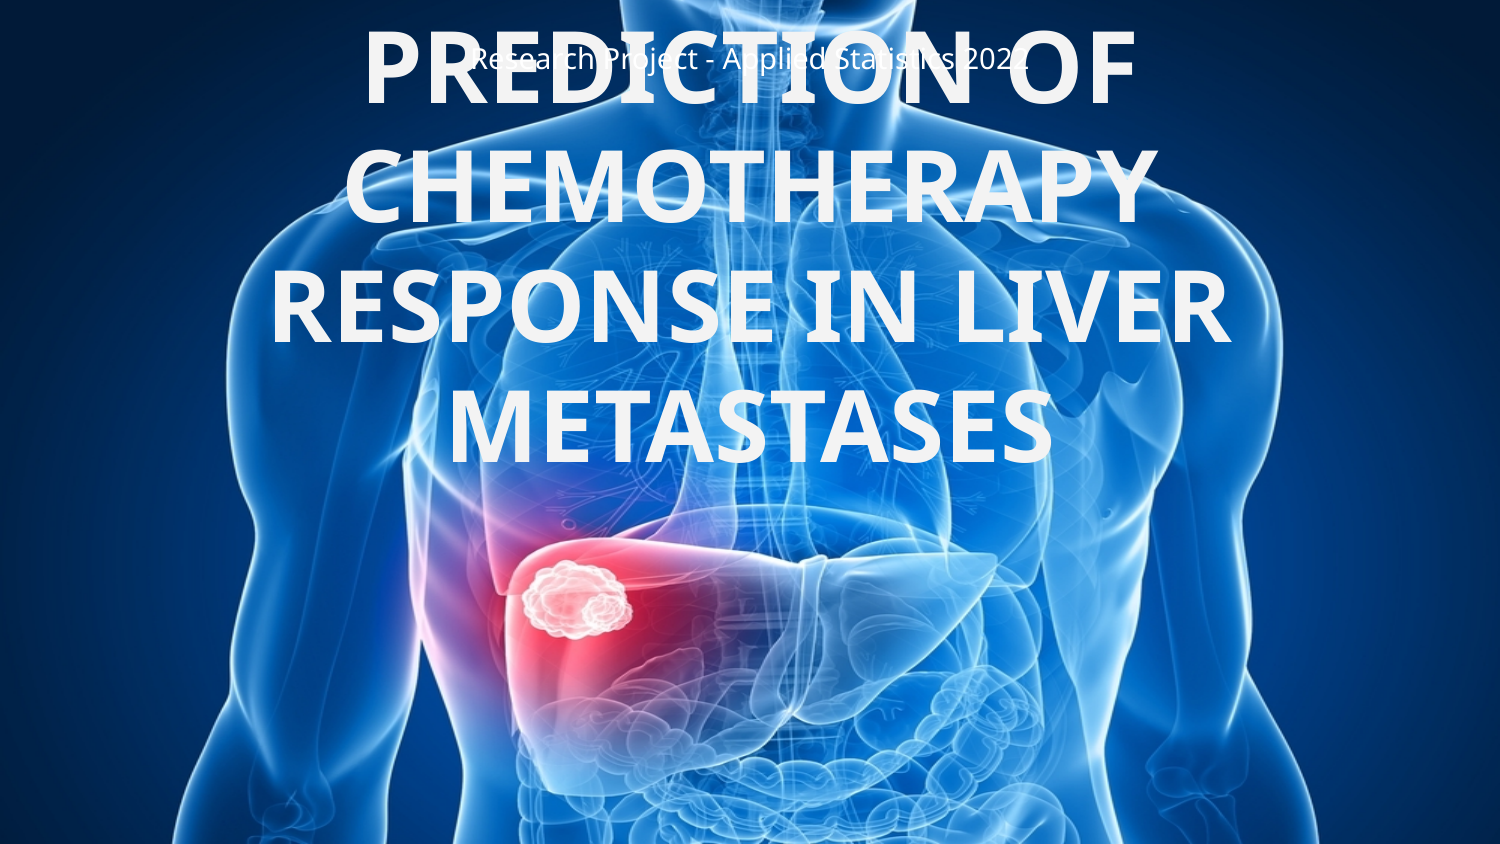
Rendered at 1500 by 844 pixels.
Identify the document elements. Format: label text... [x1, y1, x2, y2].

picture [0, 0, 1500, 844]
text_box Research Project - Applied Statistics 2022 [374, 32, 1125, 83]
title PREDICTION OF CHEMOTHERAPY RESPONSE IN LIVER METASTASES [80, 197, 1420, 498]
